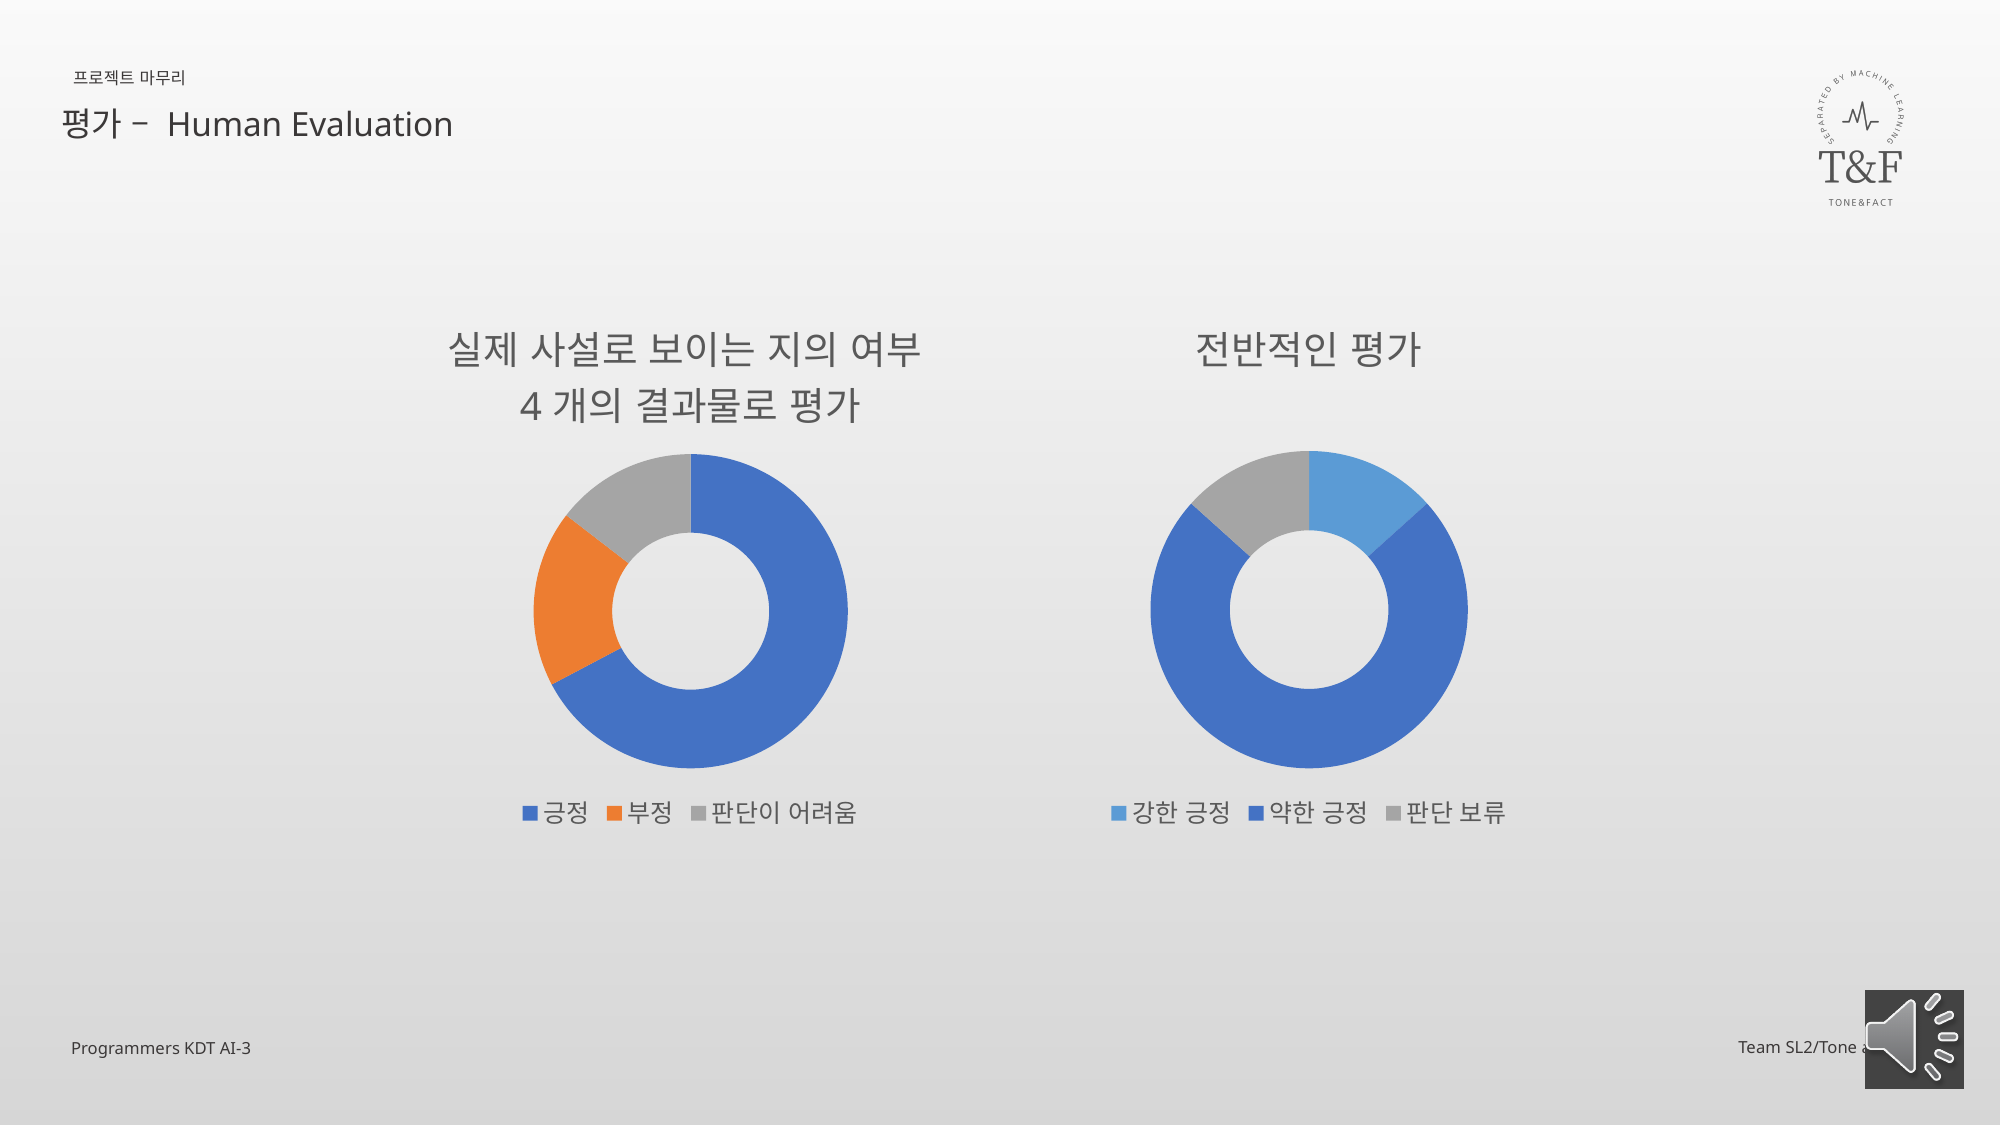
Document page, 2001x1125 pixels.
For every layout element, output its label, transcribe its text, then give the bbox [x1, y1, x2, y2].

text_box Team SL2/Tone and Fact [1723, 1029, 1864, 1064]
text_box 평가 – Human Evaluation [46, 95, 469, 151]
text_box Programmers KDT AI-3 [56, 1030, 267, 1066]
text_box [364, 288, 1636, 837]
picture [1864, 989, 1965, 1090]
text_box 프로젝트 마무리 [58, 60, 202, 95]
picture [1780, 57, 1941, 219]
